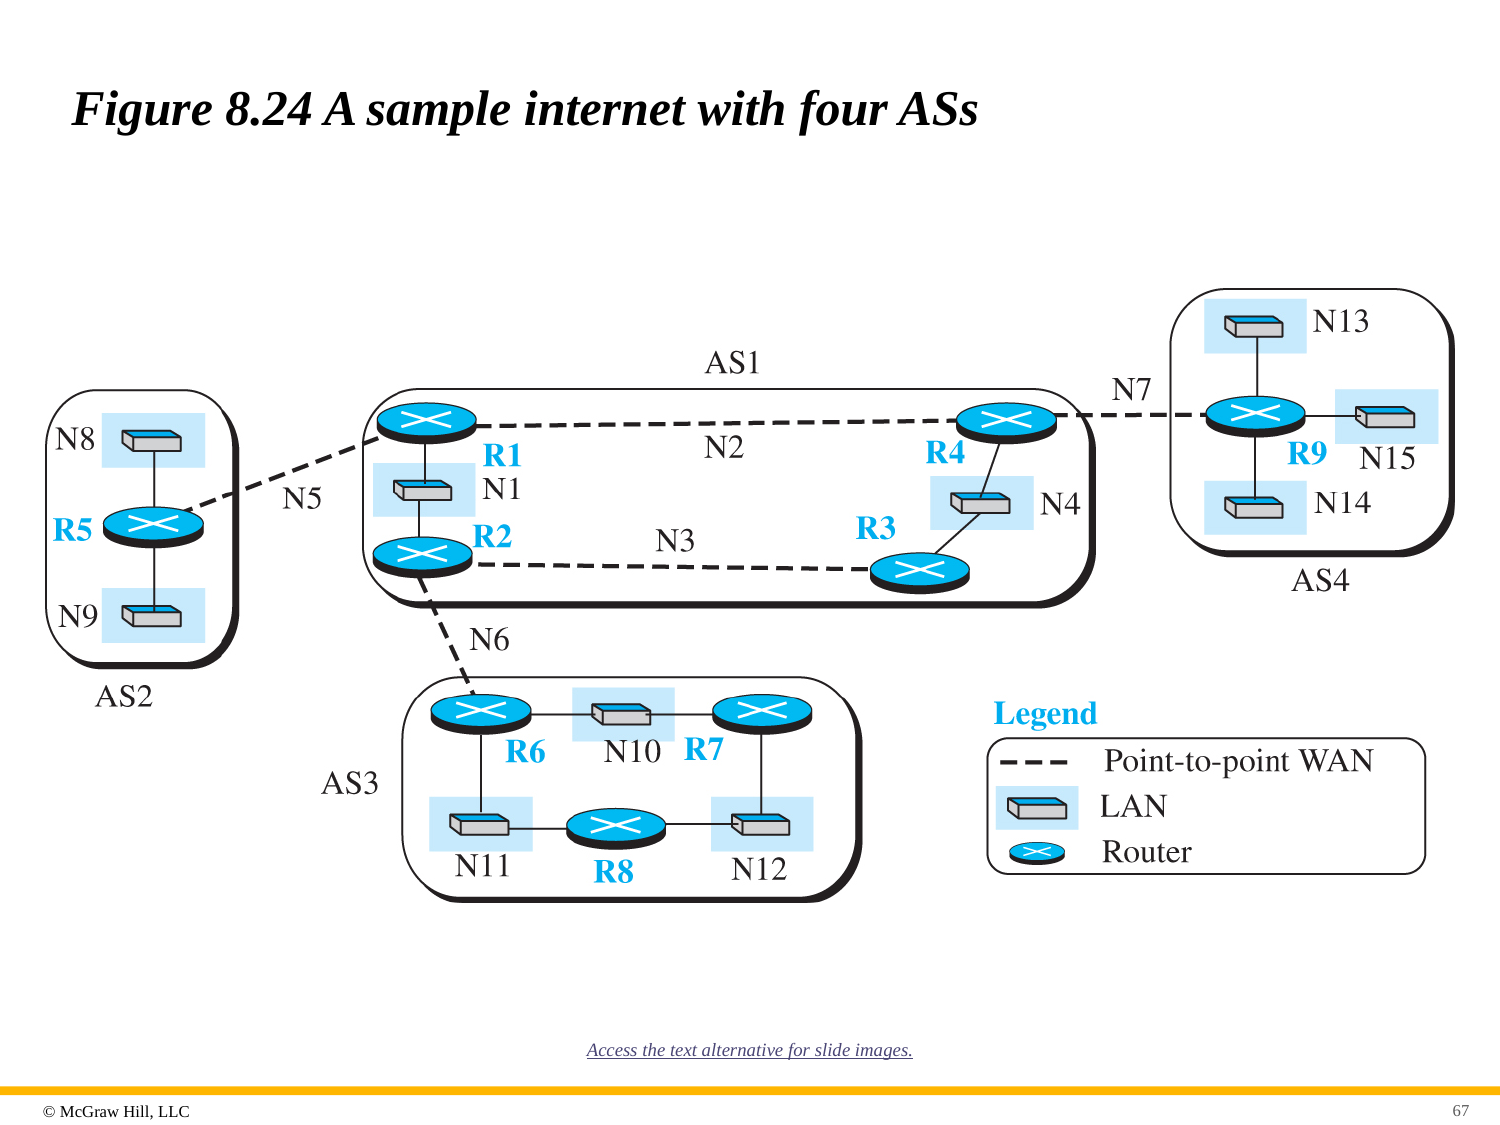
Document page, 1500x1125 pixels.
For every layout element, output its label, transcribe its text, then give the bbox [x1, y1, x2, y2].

title Figure 8.24 A sample internet with four ASs [56, 50, 1444, 162]
slide_number 67 [1418, 1096, 1477, 1123]
picture [44, 288, 1455, 903]
list Access the text alternative for slide images. [525, 1033, 975, 1066]
